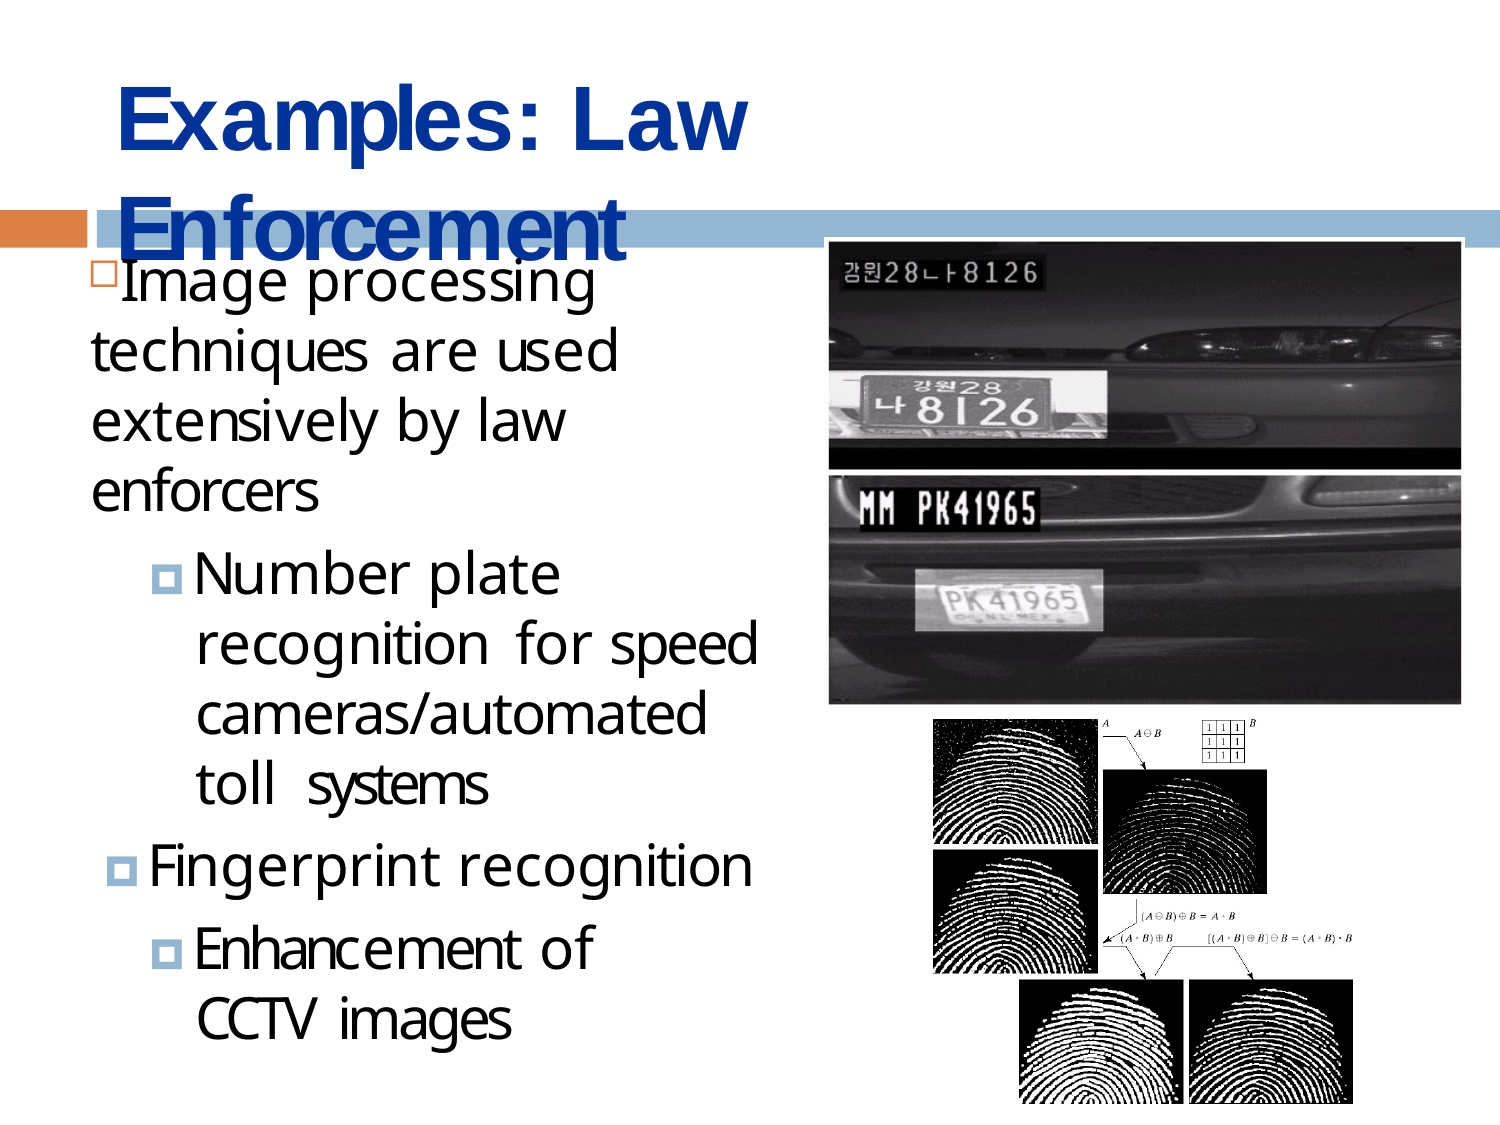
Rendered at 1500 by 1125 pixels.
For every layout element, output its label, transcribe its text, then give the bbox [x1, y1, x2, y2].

title Examples: Law Enforcement [113, 56, 1190, 279]
picture [824, 237, 1465, 709]
picture [933, 718, 1353, 1104]
text_box Image processing techniques are used extensively by law enforcers 🞑 Number plate recognition for speed cameras/automated toll systems 🞑 Fingerprint recognition 🞑 Enhancement of CCTV images [87, 241, 800, 1051]
